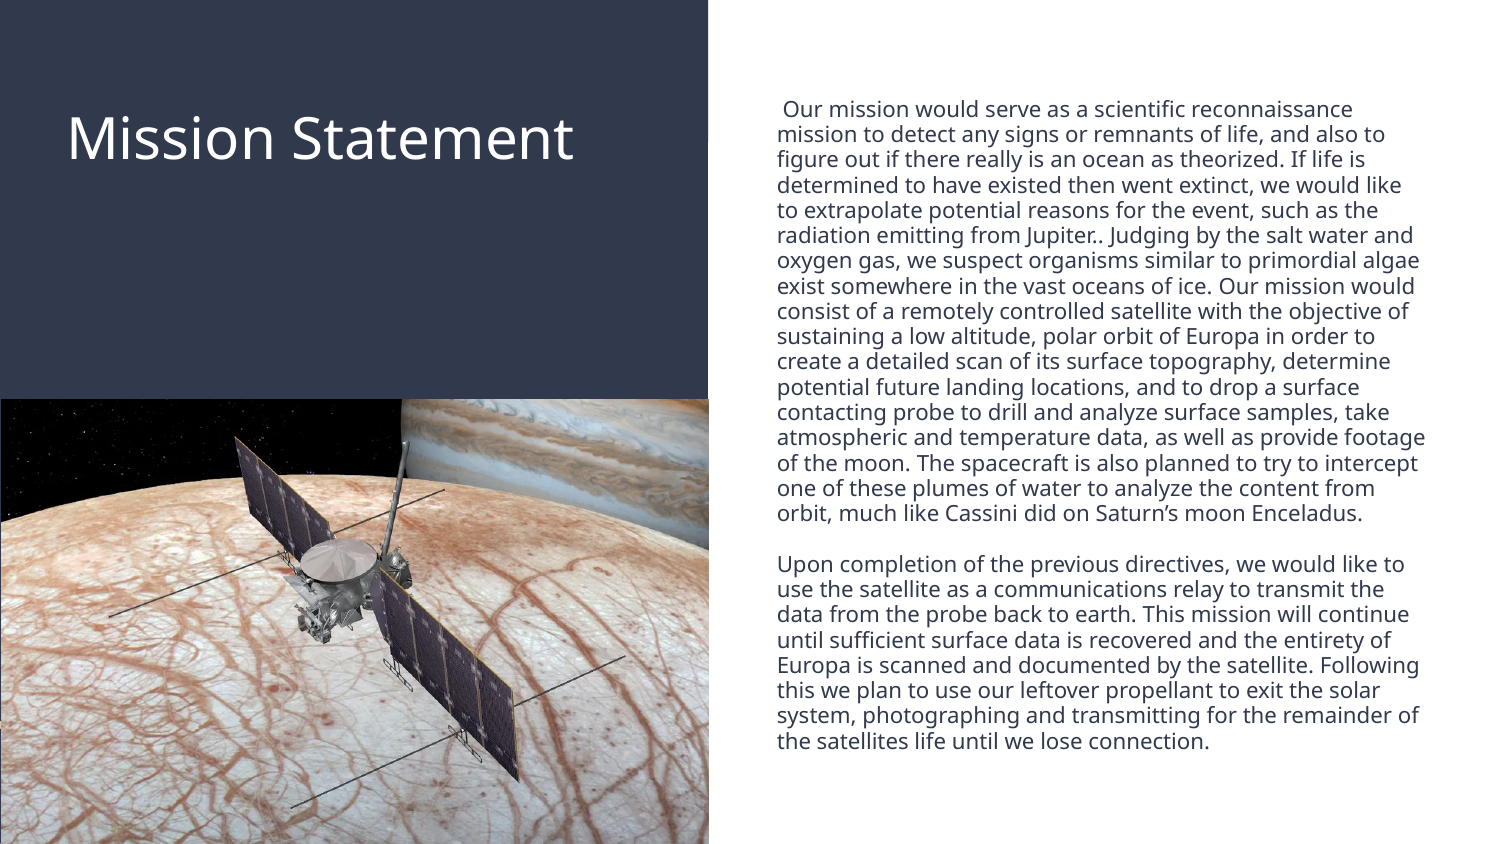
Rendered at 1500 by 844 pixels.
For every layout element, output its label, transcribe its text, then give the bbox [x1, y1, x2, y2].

title Mission Statement [51, 82, 660, 398]
picture [0, 399, 710, 844]
list Our mission would serve as a scientific reconnaissance mission to detect any signs or remnants of life, and also to figure out if there really is an ocean as theorized. If life is determined to have existed then went extinct, we would like to extrapolate potential reasons for the event, such as the radiation emitting from Jupiter.. Judging by the salt water and oxygen gas, we suspect organisms similar to primordial algae exist somewhere in the vast oceans of ice. Our mission would consist of a remotely controlled satellite with the objective of sustaining a low altitude, polar orbit of Europa in order to create a detailed scan of its surface topography, determine potential future landing locations, and to drop a surface contacting probe to drill and analyze surface samples, take atmospheric and temperature data, as well as provide footage of the moon. The spacecraft is also planned to try to intercept one of these plumes of water to analyze the content from orbit, much like Cassini did on Saturn’s moon Enceladus. Upon completion of the previous directives, we would like to use the satellite as a communications relay to transmit the data from the probe back to earth. This mission will continue until sufficient surface data is recovered and the entirety of Europa is scanned and documented by the satellite. Following this we plan to use our leftover propellant to exit the solar system, photographing and transmitting for the remainder of the satellites life until we lose connection. [761, 82, 1446, 755]
